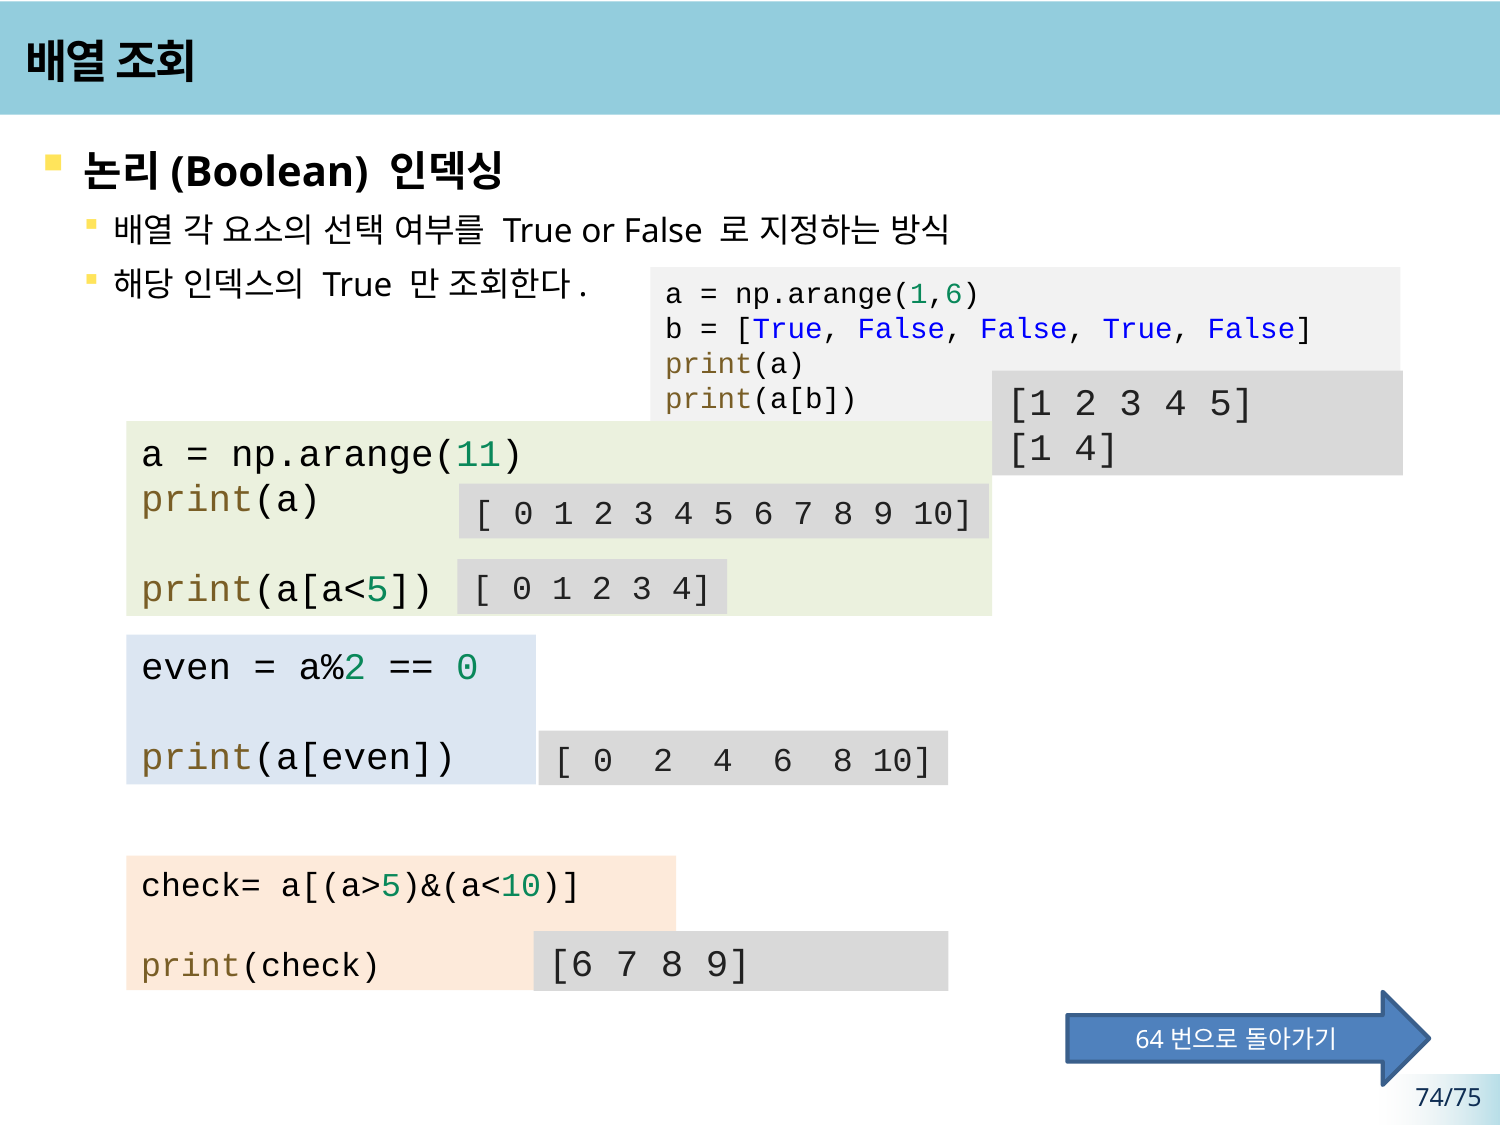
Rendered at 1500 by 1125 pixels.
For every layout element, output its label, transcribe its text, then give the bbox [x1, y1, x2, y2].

title 배열 조회 [10, 21, 1288, 99]
text_box even = a%2 == 0 print(a[even]) [126, 634, 536, 785]
text_box [6 7 8 9] [533, 931, 949, 991]
text_box [ 0 1 2 3 4 5 6 7 8 9 10] [459, 483, 989, 539]
text_box a = np.arange(11) print(a) print(a[a<5]) [126, 421, 993, 616]
text_box a = np.arange(1,6) b = [True, False, False, True, False] print(a) print(a[b]) [650, 267, 1401, 421]
text_box [1 2 3 4 5] [1 4] [992, 370, 1403, 476]
list 논리(Boolean) 인덱싱 배열 각 요소의 선택 여부를 True or False 로 지정하는 방식 해당 인덱스의 True 만 조회한다. [10, 126, 1481, 1057]
text_box 64번으로 돌아가기 [1065, 989, 1432, 1087]
text_box [ 0 2 4 6 8 10] [538, 730, 949, 786]
text_box check= a[(a>5)&(a<10)] print(check) [126, 855, 677, 991]
text_box [ 0 1 2 3 4] [457, 559, 728, 614]
